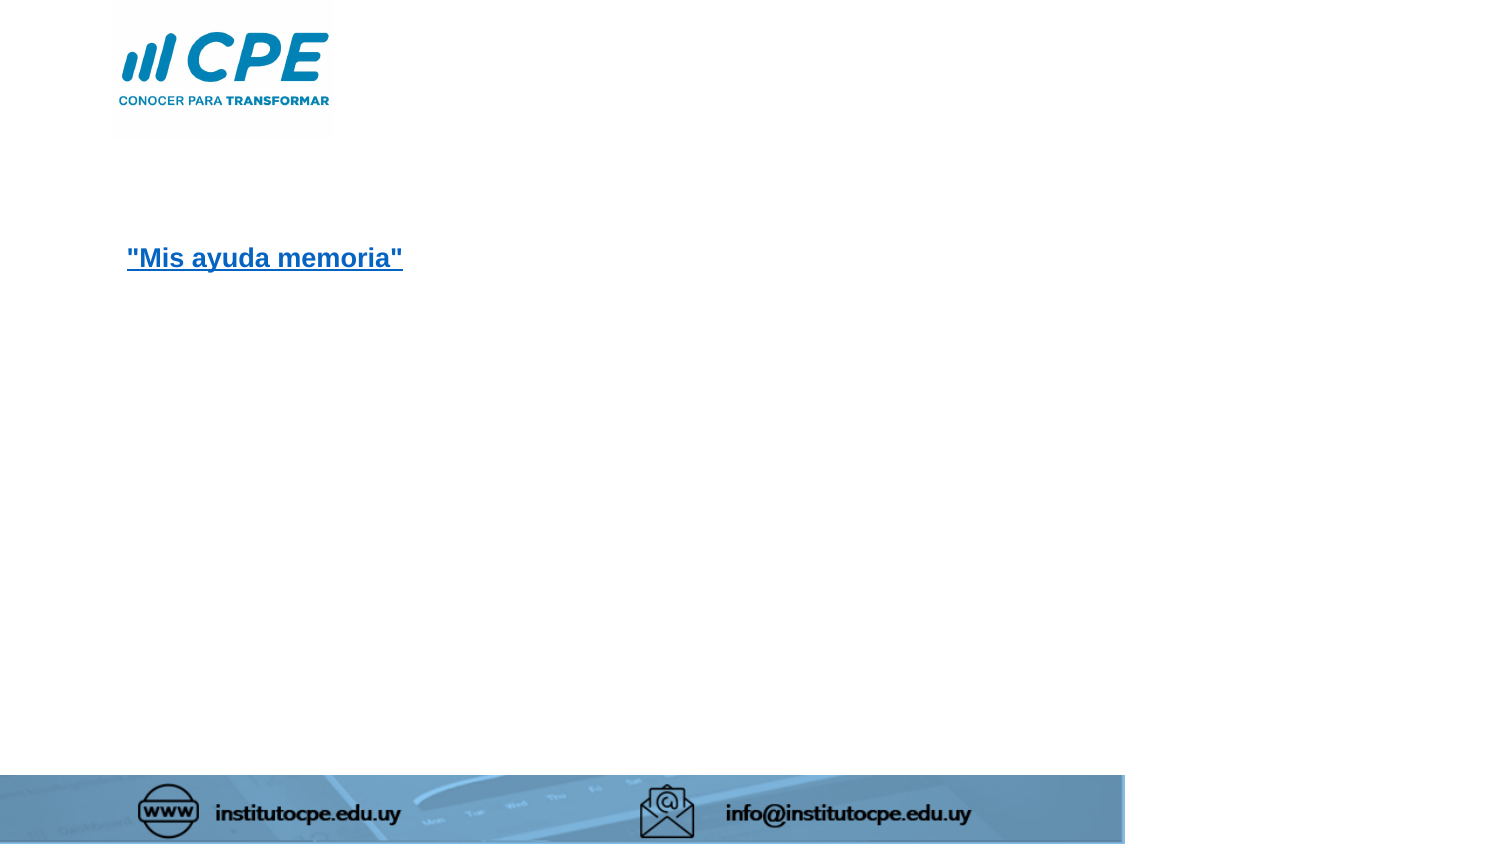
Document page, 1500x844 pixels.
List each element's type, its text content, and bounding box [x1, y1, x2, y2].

picture [0, 775, 1125, 844]
text_box "Mis ayuda memoria" [111, 225, 604, 353]
picture [112, 0, 333, 138]
